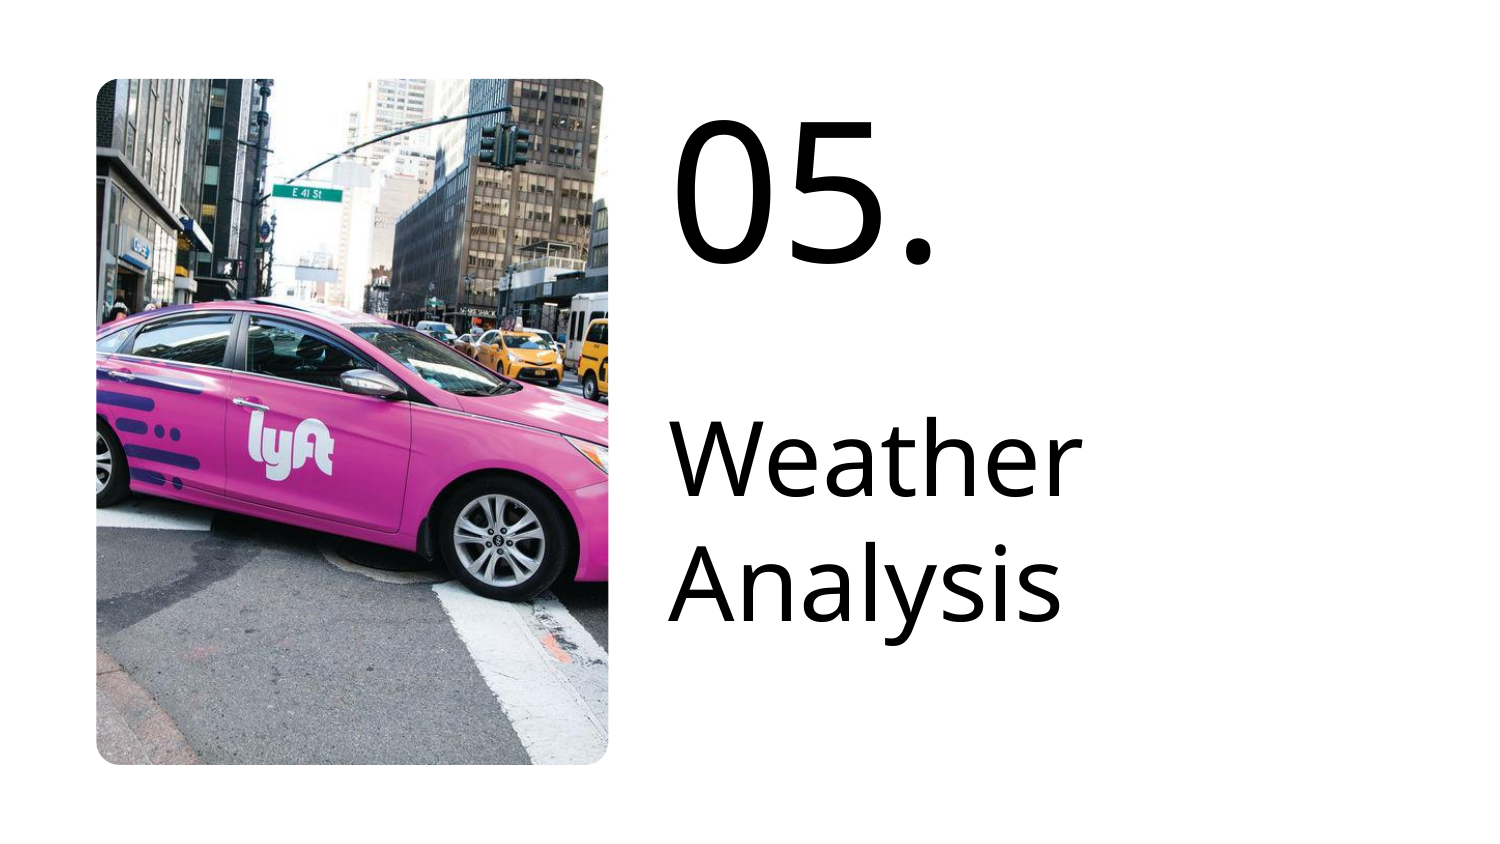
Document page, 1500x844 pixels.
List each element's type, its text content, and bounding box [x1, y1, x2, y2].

title Weather Analysis [653, 408, 1382, 627]
title 05. [653, 86, 1382, 317]
picture [96, 78, 609, 766]
